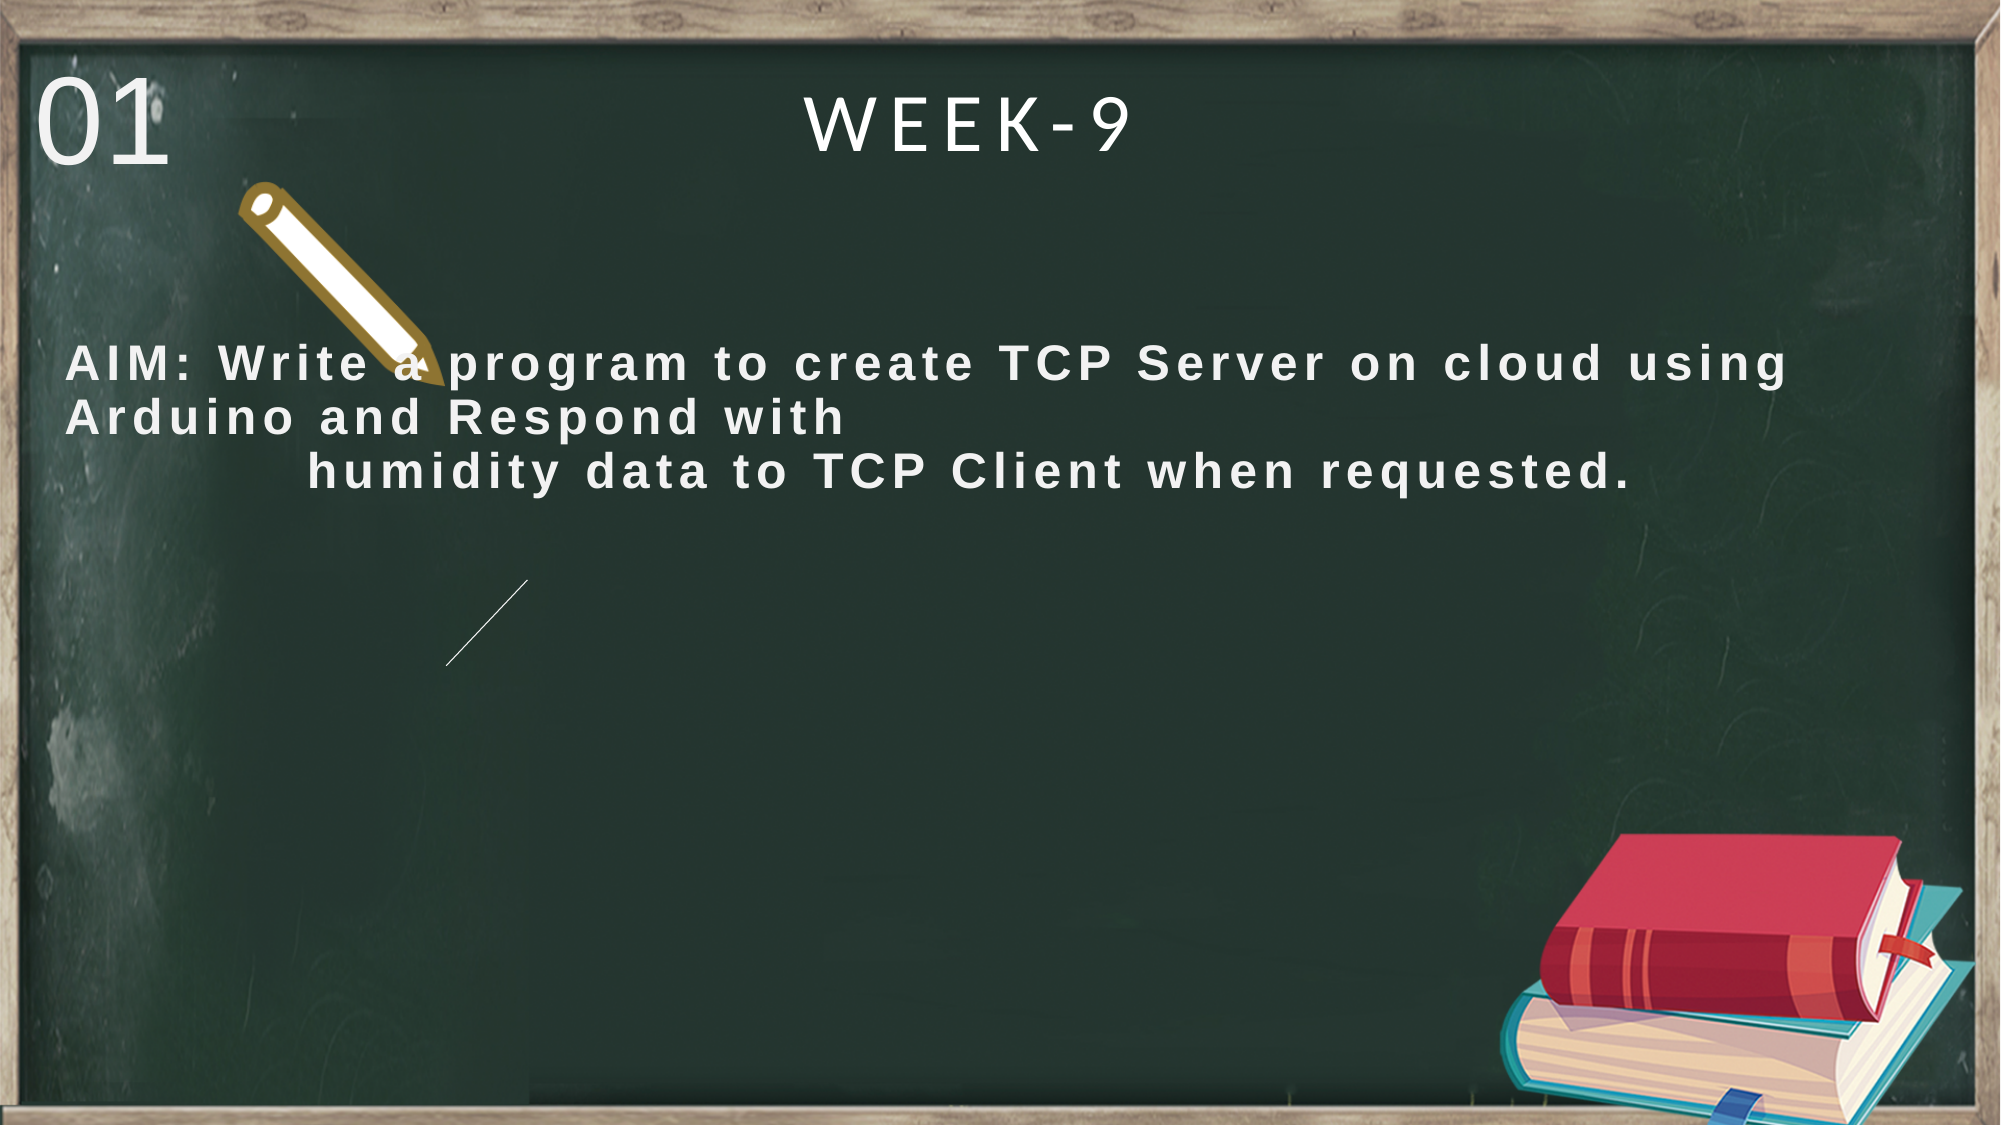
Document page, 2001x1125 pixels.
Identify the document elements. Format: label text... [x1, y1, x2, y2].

list AIM: Write a program to create TCP Server on cloud using Arduino and Respond with humidity data to TCP Client when requested. [49, 330, 1988, 714]
picture [0, 0, 2001, 1125]
title WEEK-9 [437, 72, 1510, 201]
list 01 [19, 48, 190, 201]
